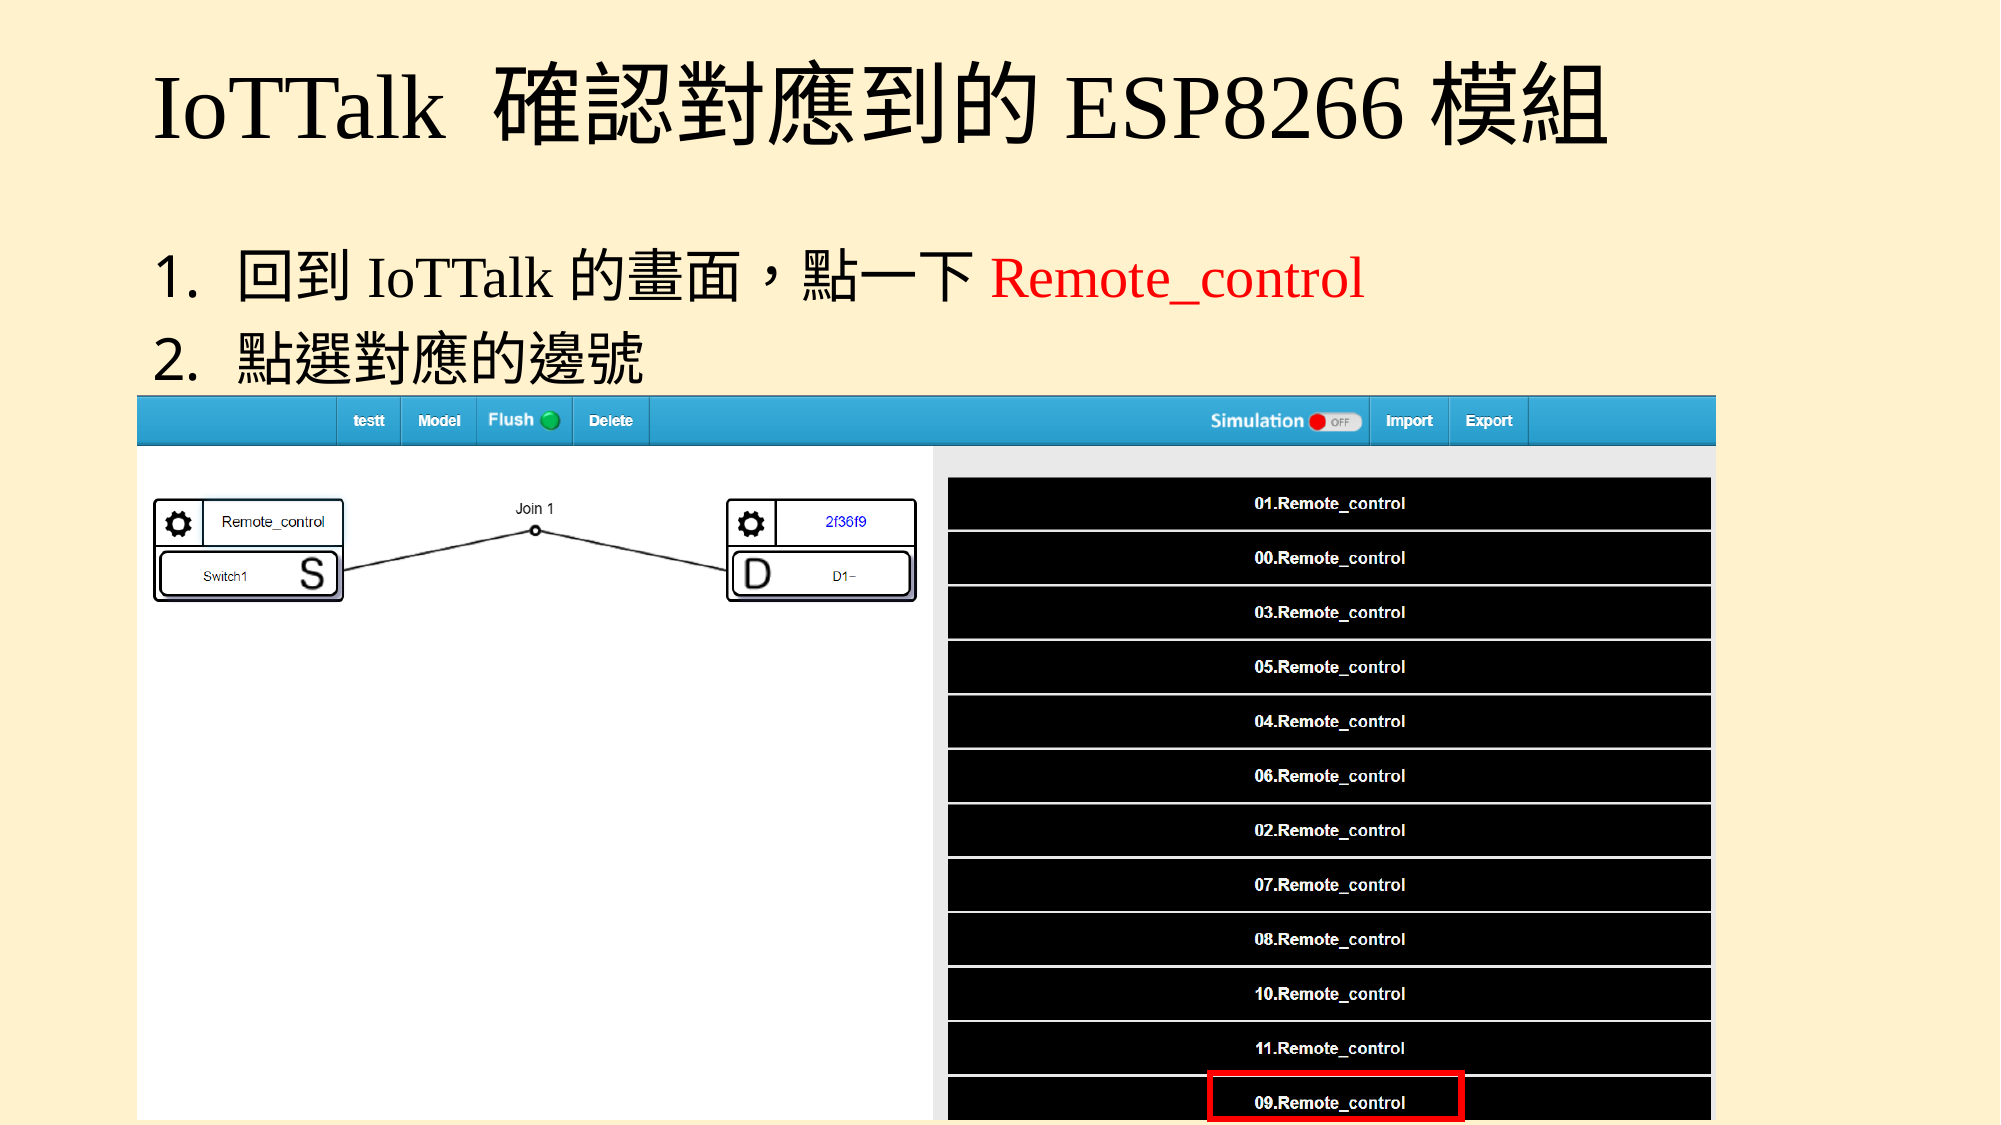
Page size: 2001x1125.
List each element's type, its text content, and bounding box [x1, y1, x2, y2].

picture [137, 395, 1716, 1120]
list 回到IoTTalk的畫面，點一下Remote_control 點選對應的邊號 [137, 239, 1980, 502]
title IoTTalk 確認對應到的ESP8266模組 [137, 0, 1863, 218]
